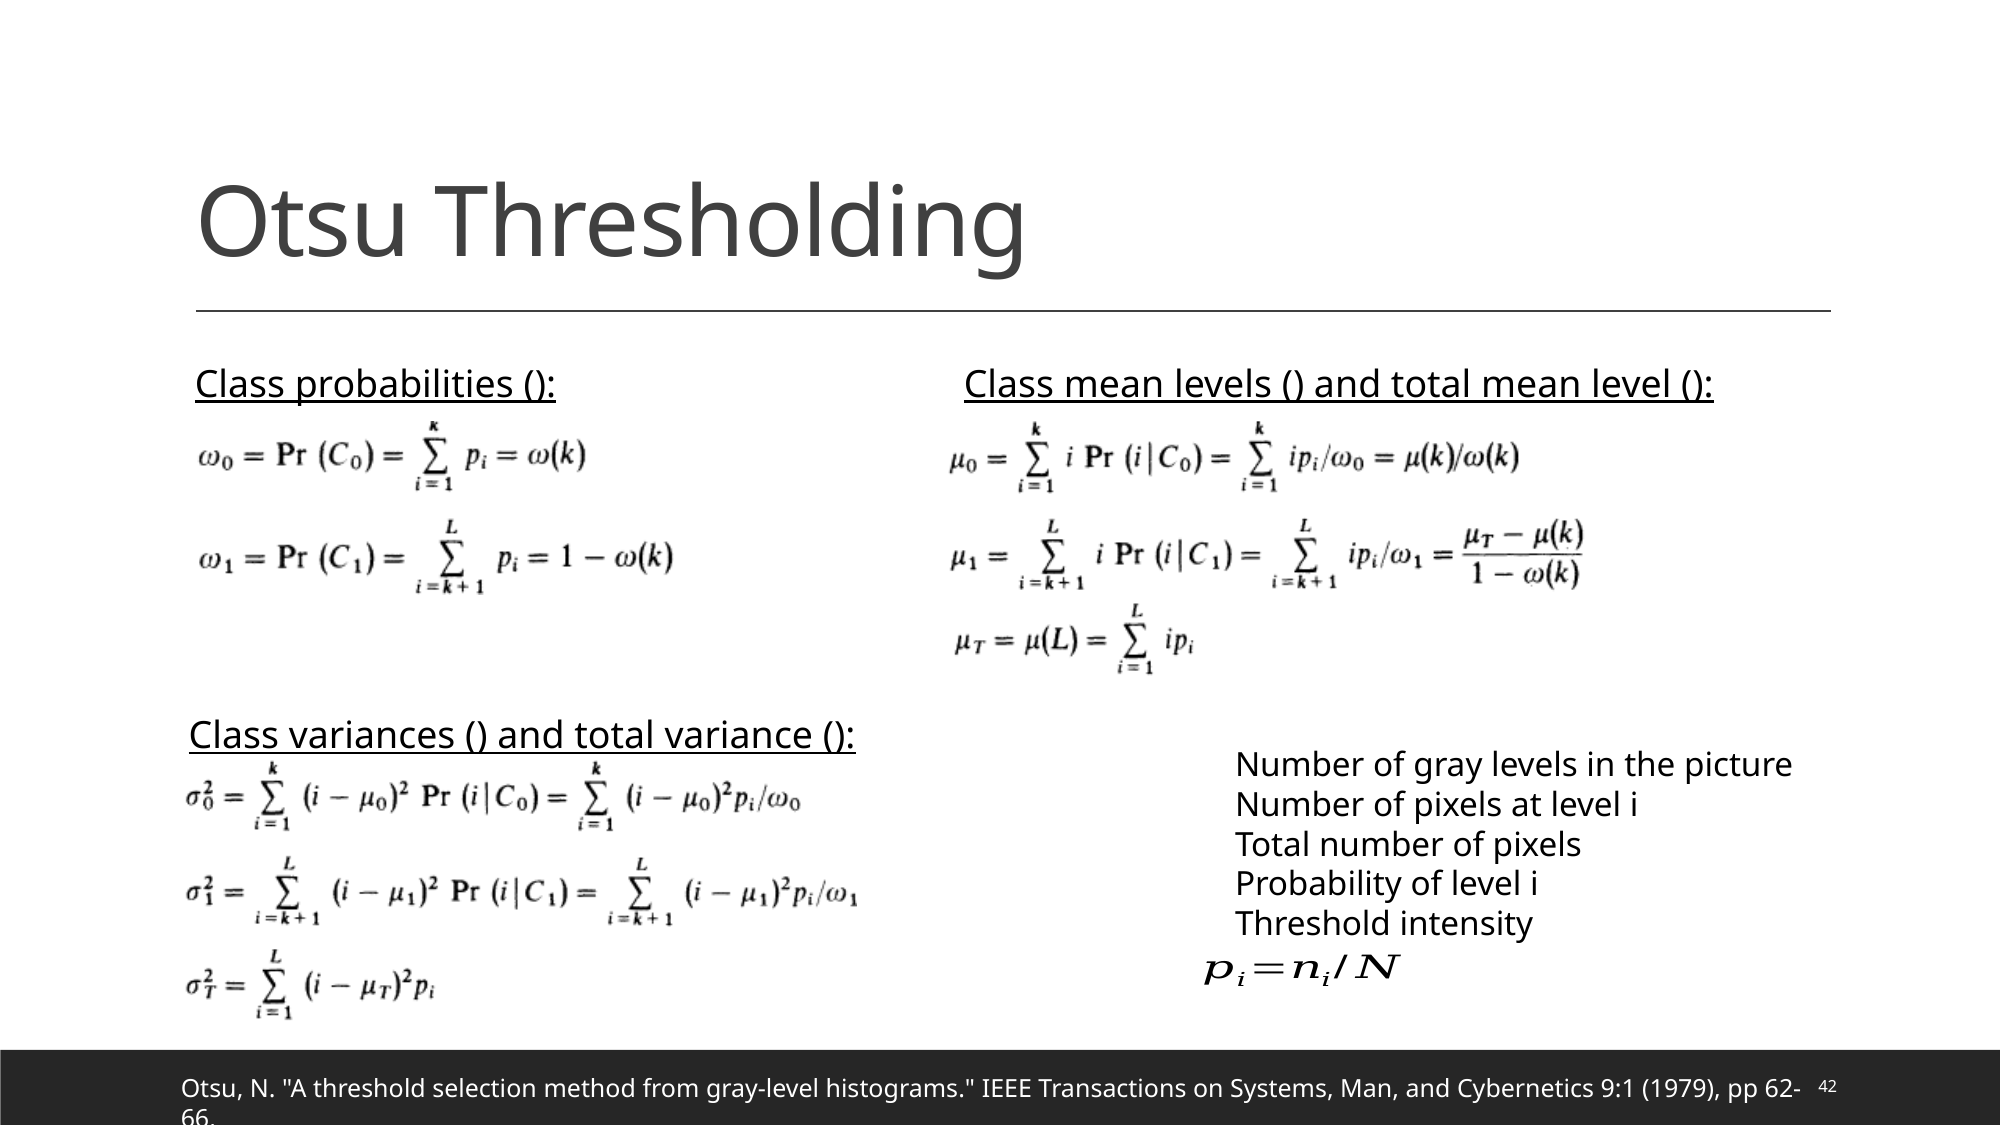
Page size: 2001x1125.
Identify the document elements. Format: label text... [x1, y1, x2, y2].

slide_number 42 [1803, 1057, 1932, 1118]
picture [919, 419, 1590, 679]
picture [151, 758, 858, 1029]
title Otsu Thresholding [180, 47, 1830, 285]
text_box Otsu, N. "A threshold selection method from gray-level histograms." IEEE Transactions on Systems, Man, and Cybernetics 9:1 (1979), pp 62-66. [166, 1064, 1834, 1125]
picture [179, 421, 716, 595]
